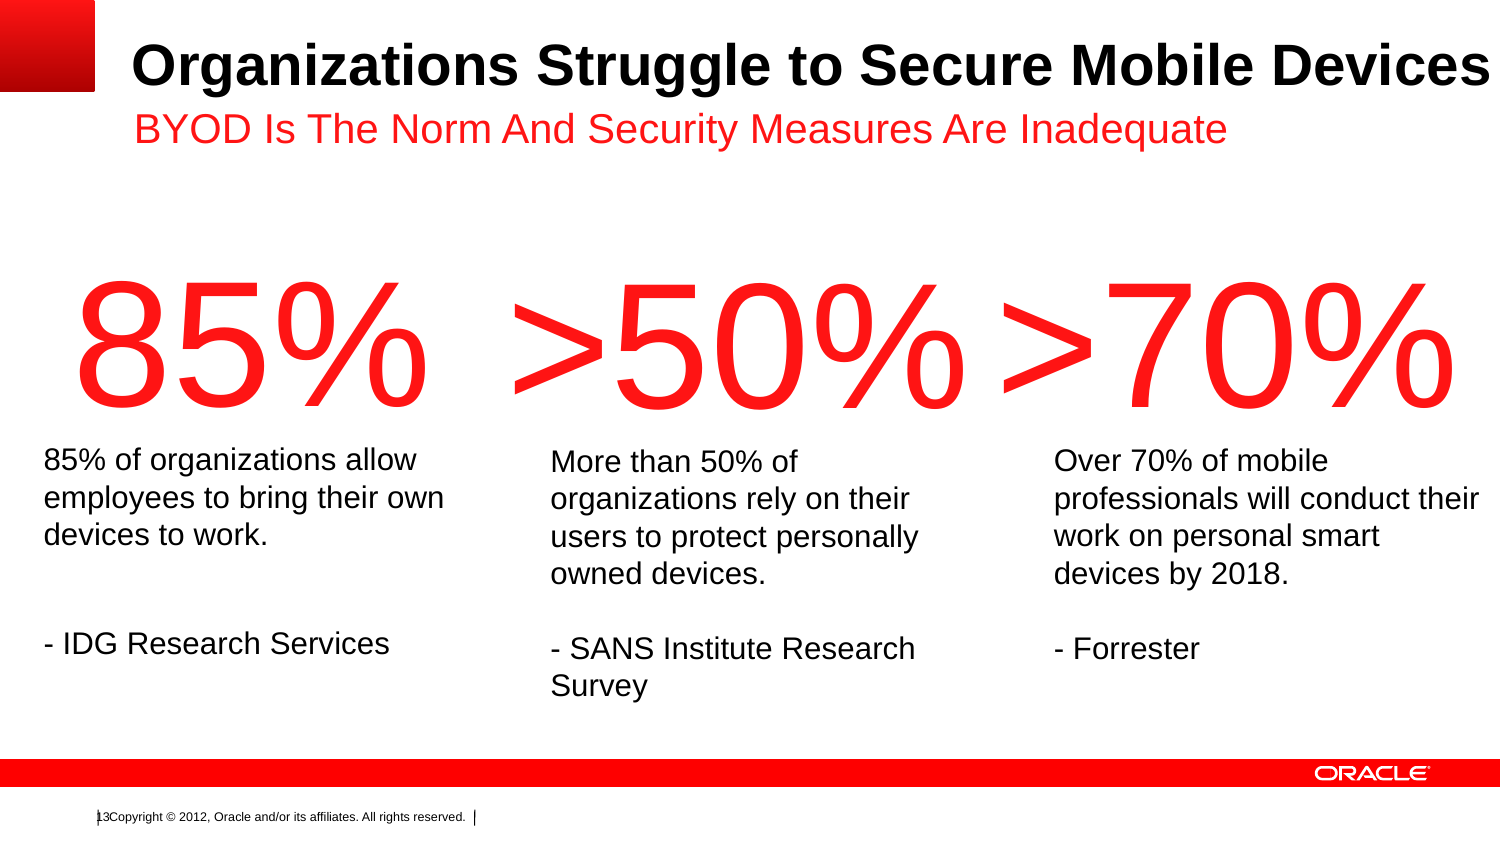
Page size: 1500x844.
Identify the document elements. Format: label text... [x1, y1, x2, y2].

picture [0, 759, 1500, 787]
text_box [475, 228, 963, 627]
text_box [964, 228, 1491, 626]
text_box 85% [0, 227, 476, 413]
title Organizations Struggle to Secure Mobile Devices [131, 35, 1500, 162]
text_box 85% of organizations allow employees to bring their own devices to work. - IDG Research Services [43, 439, 480, 681]
list BYOD Is The Norm And Security Measures Are Inadequate [133, 101, 1484, 152]
